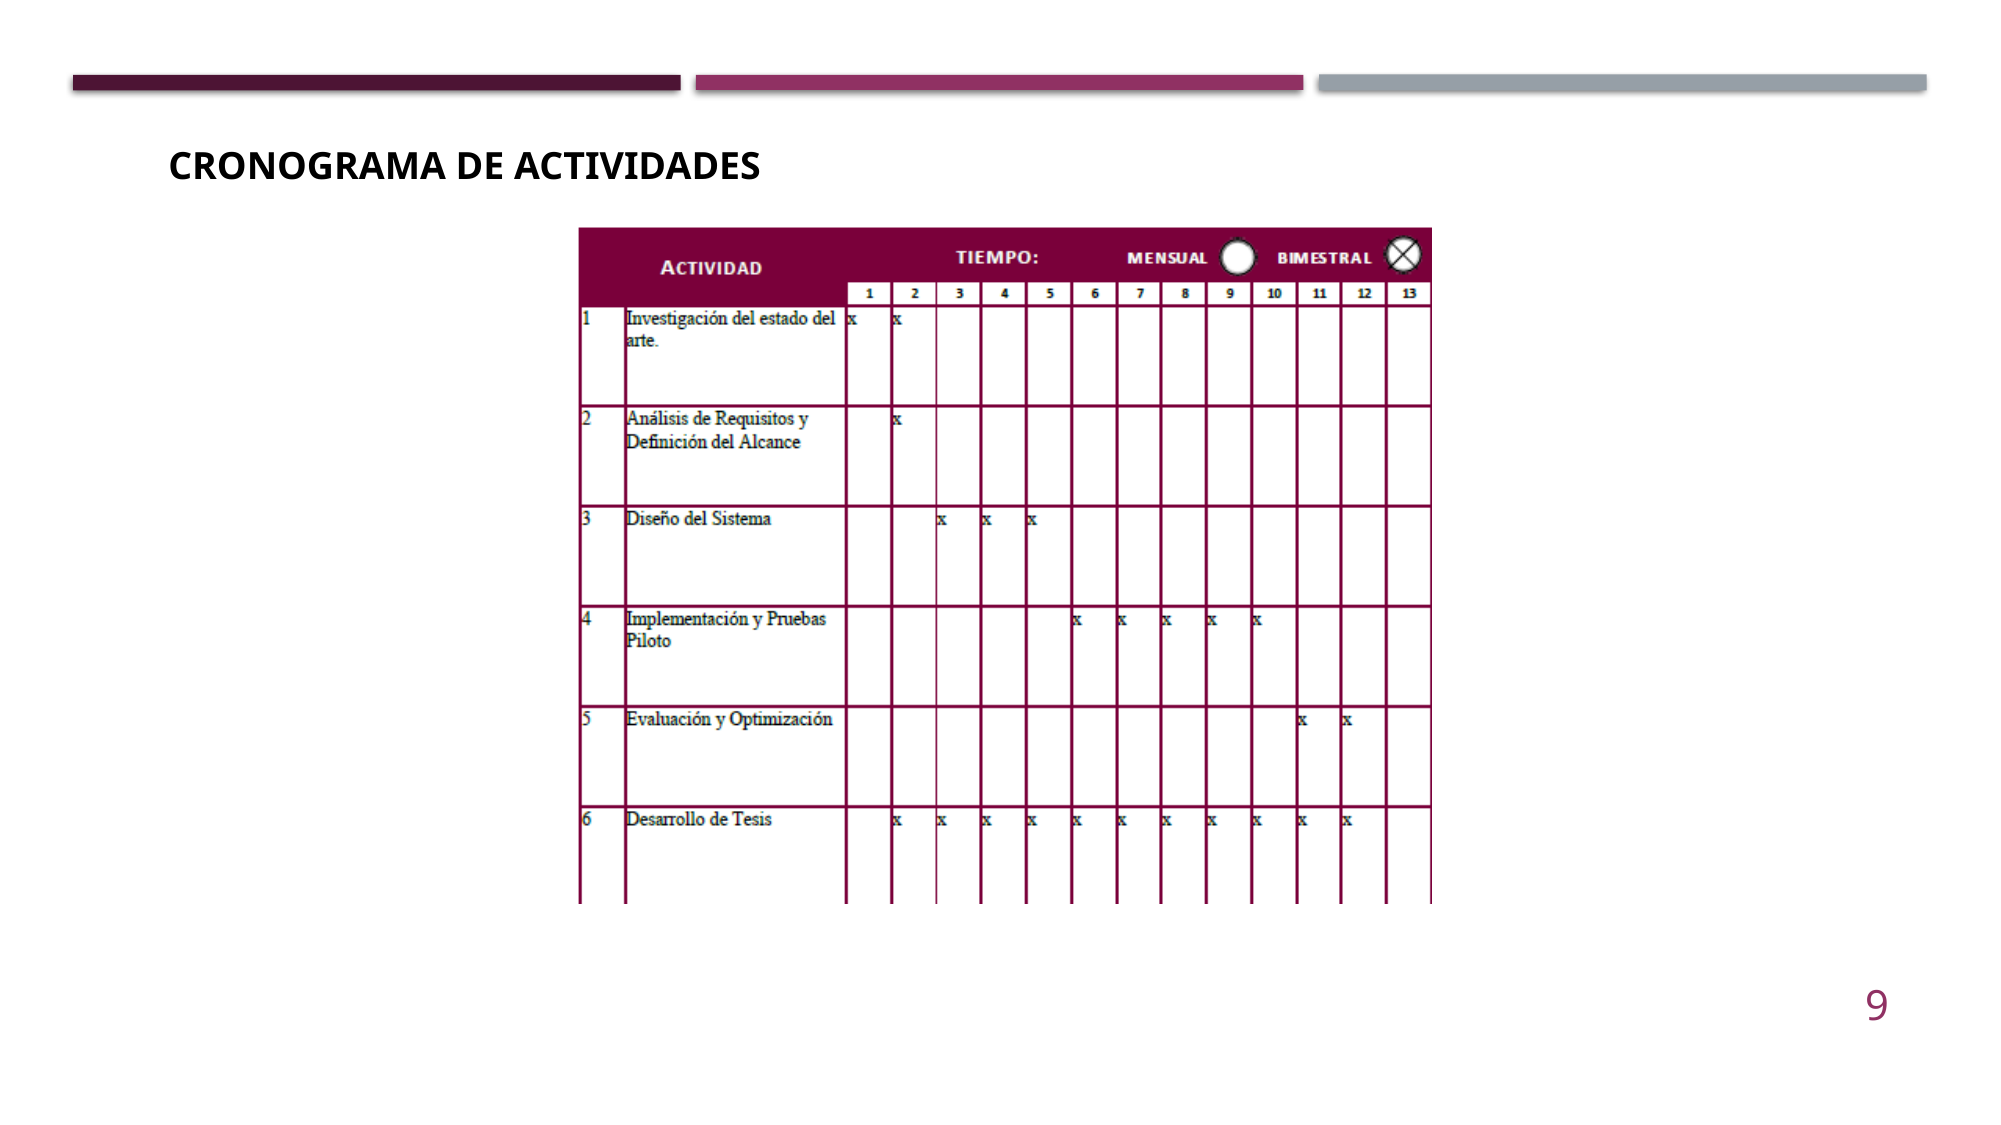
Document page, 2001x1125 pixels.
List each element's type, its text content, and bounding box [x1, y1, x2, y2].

slide_number 9 [1732, 977, 1905, 1037]
text_box CRONOGRAMA DE ACTIVIDADES [153, 135, 1154, 195]
picture [568, 220, 1432, 905]
